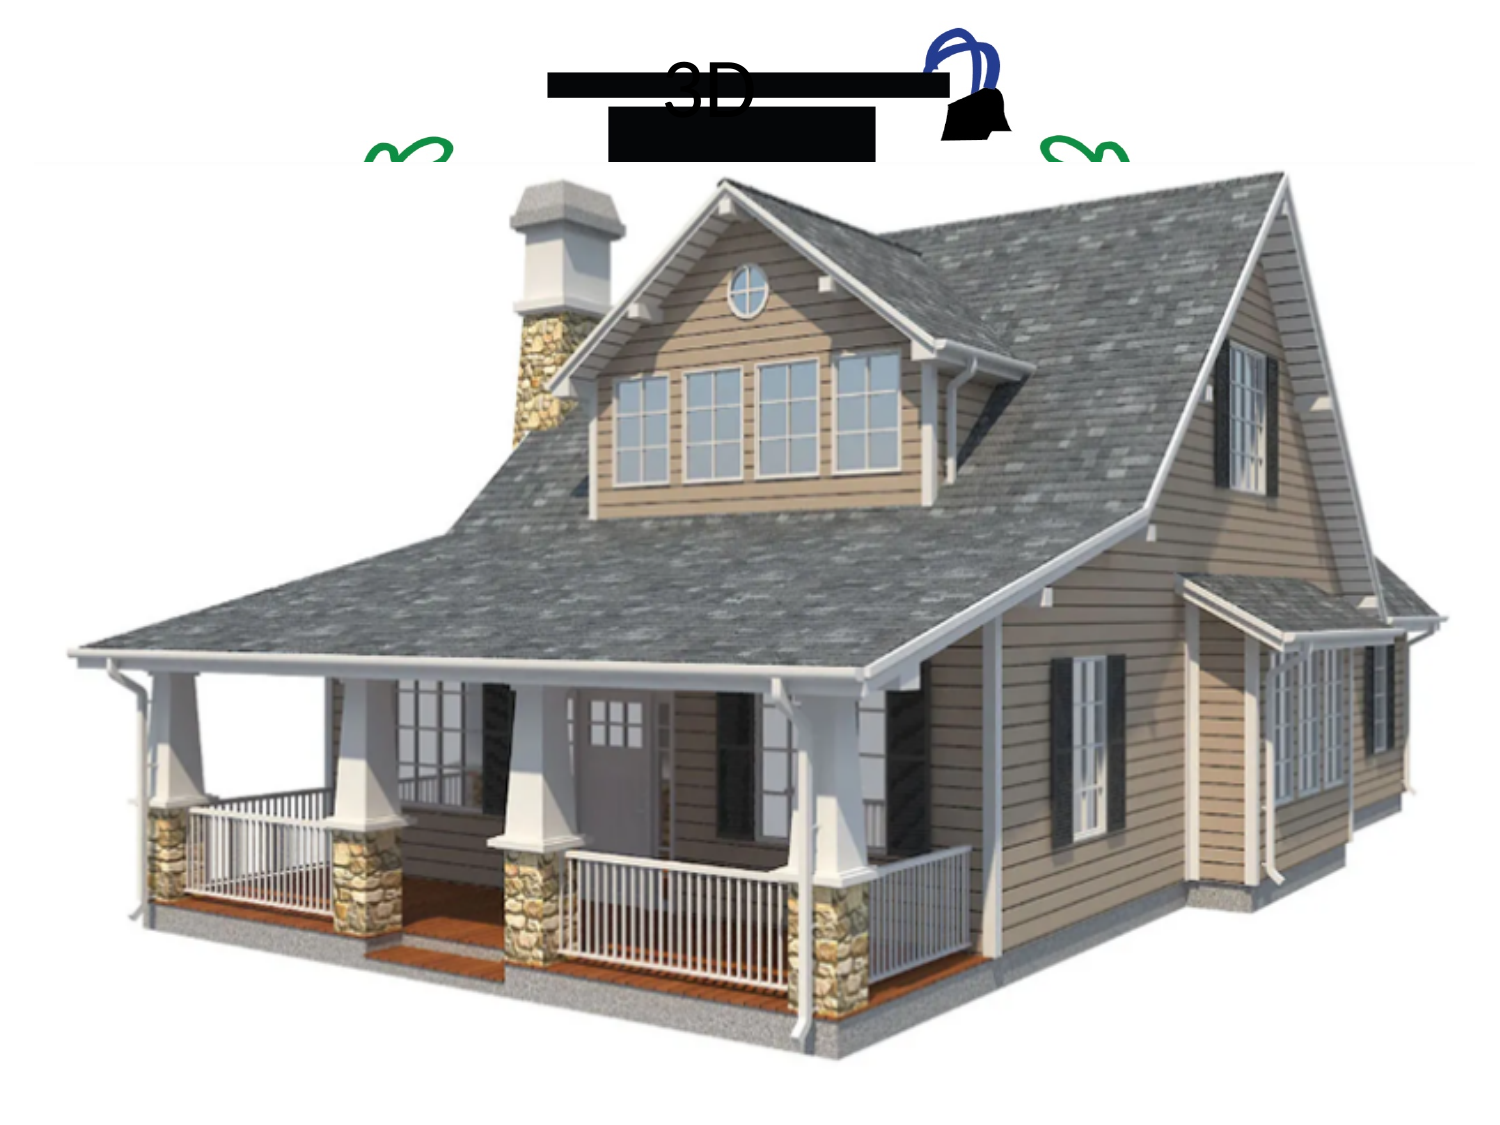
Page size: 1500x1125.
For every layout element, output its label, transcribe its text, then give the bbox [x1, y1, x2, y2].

title 3D [34, 24, 1385, 143]
picture [0, 0, 1500, 1125]
